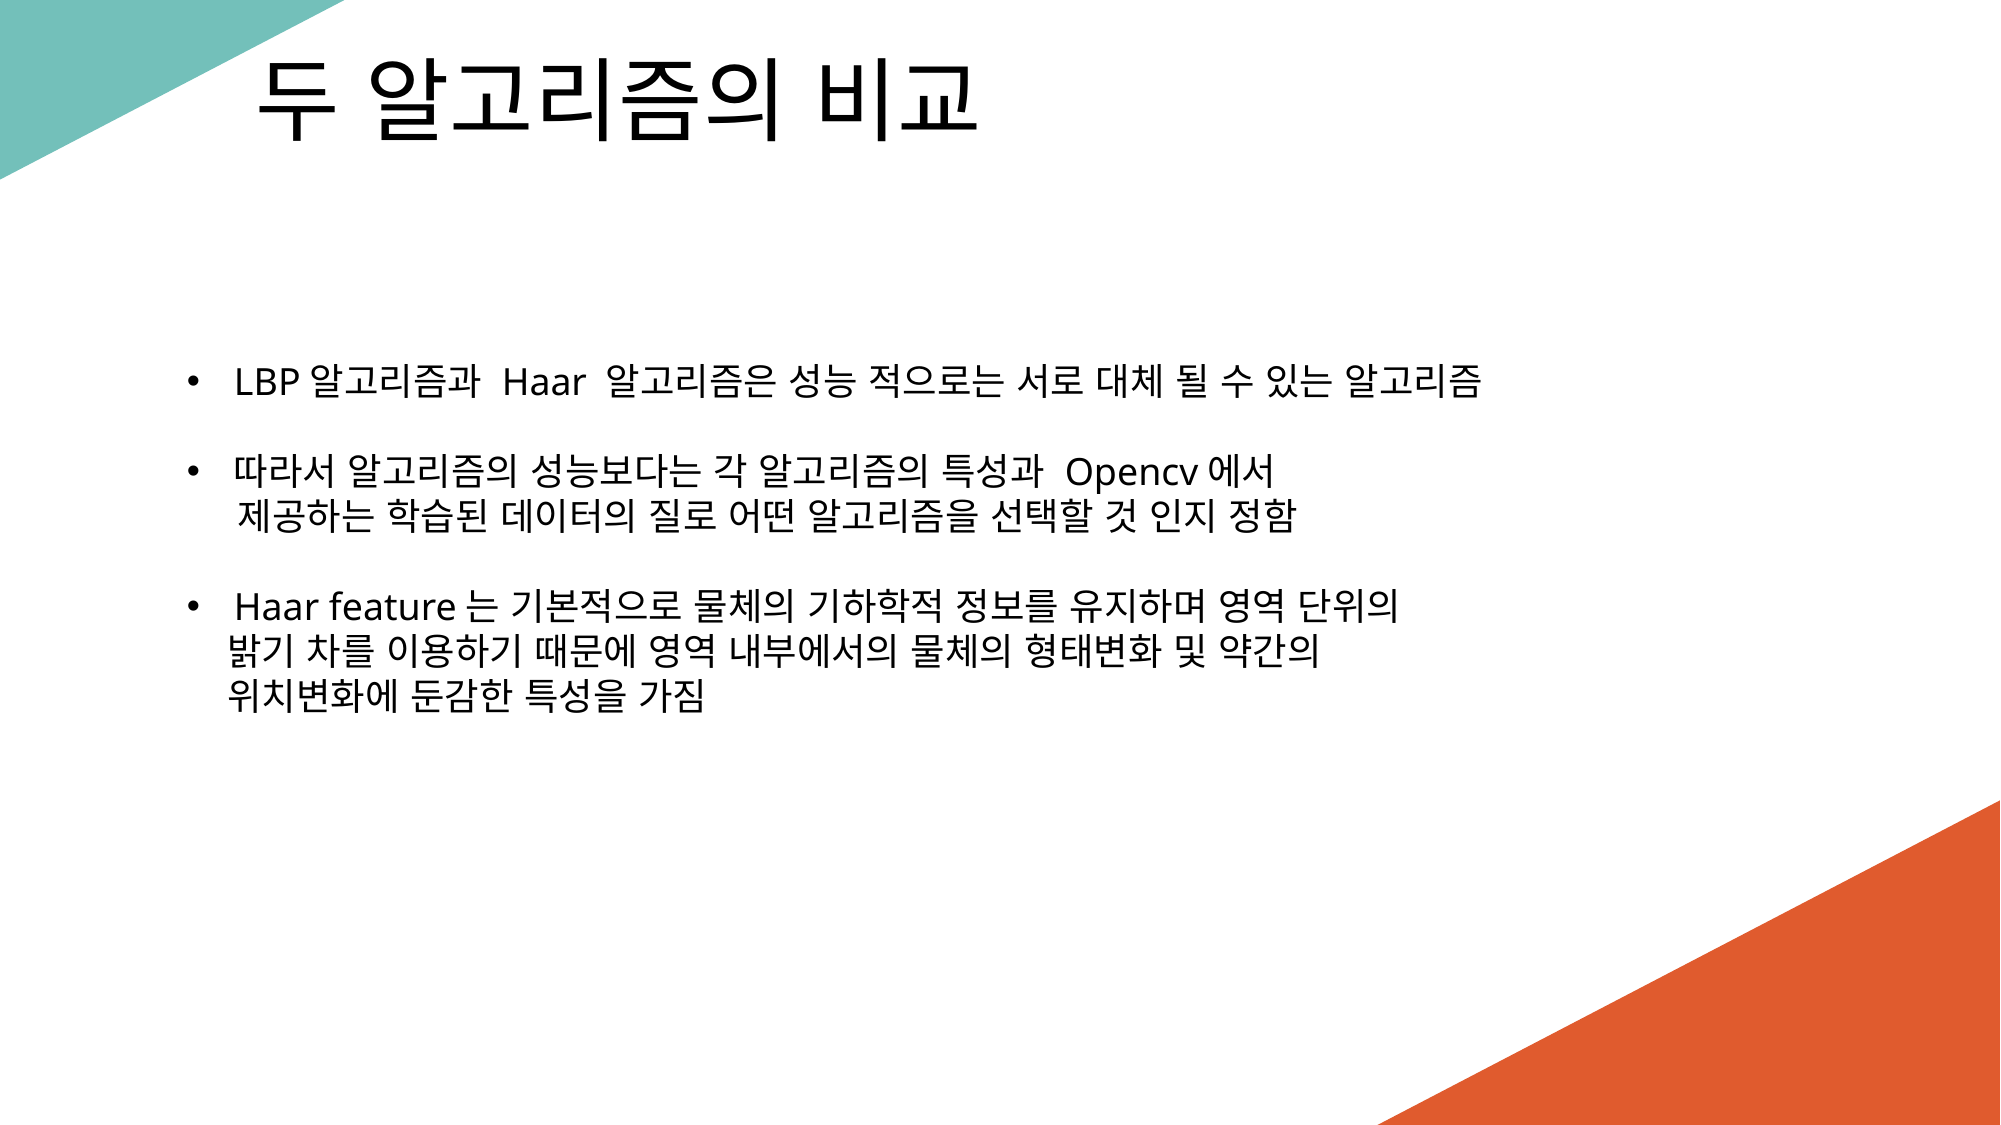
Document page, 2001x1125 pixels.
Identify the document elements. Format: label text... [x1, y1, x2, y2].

text_box [1376, 799, 2000, 1125]
text_box [0, 0, 345, 181]
text_box 두 알고리즘의 비교 [240, 17, 1862, 193]
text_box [105, 278, 1895, 951]
